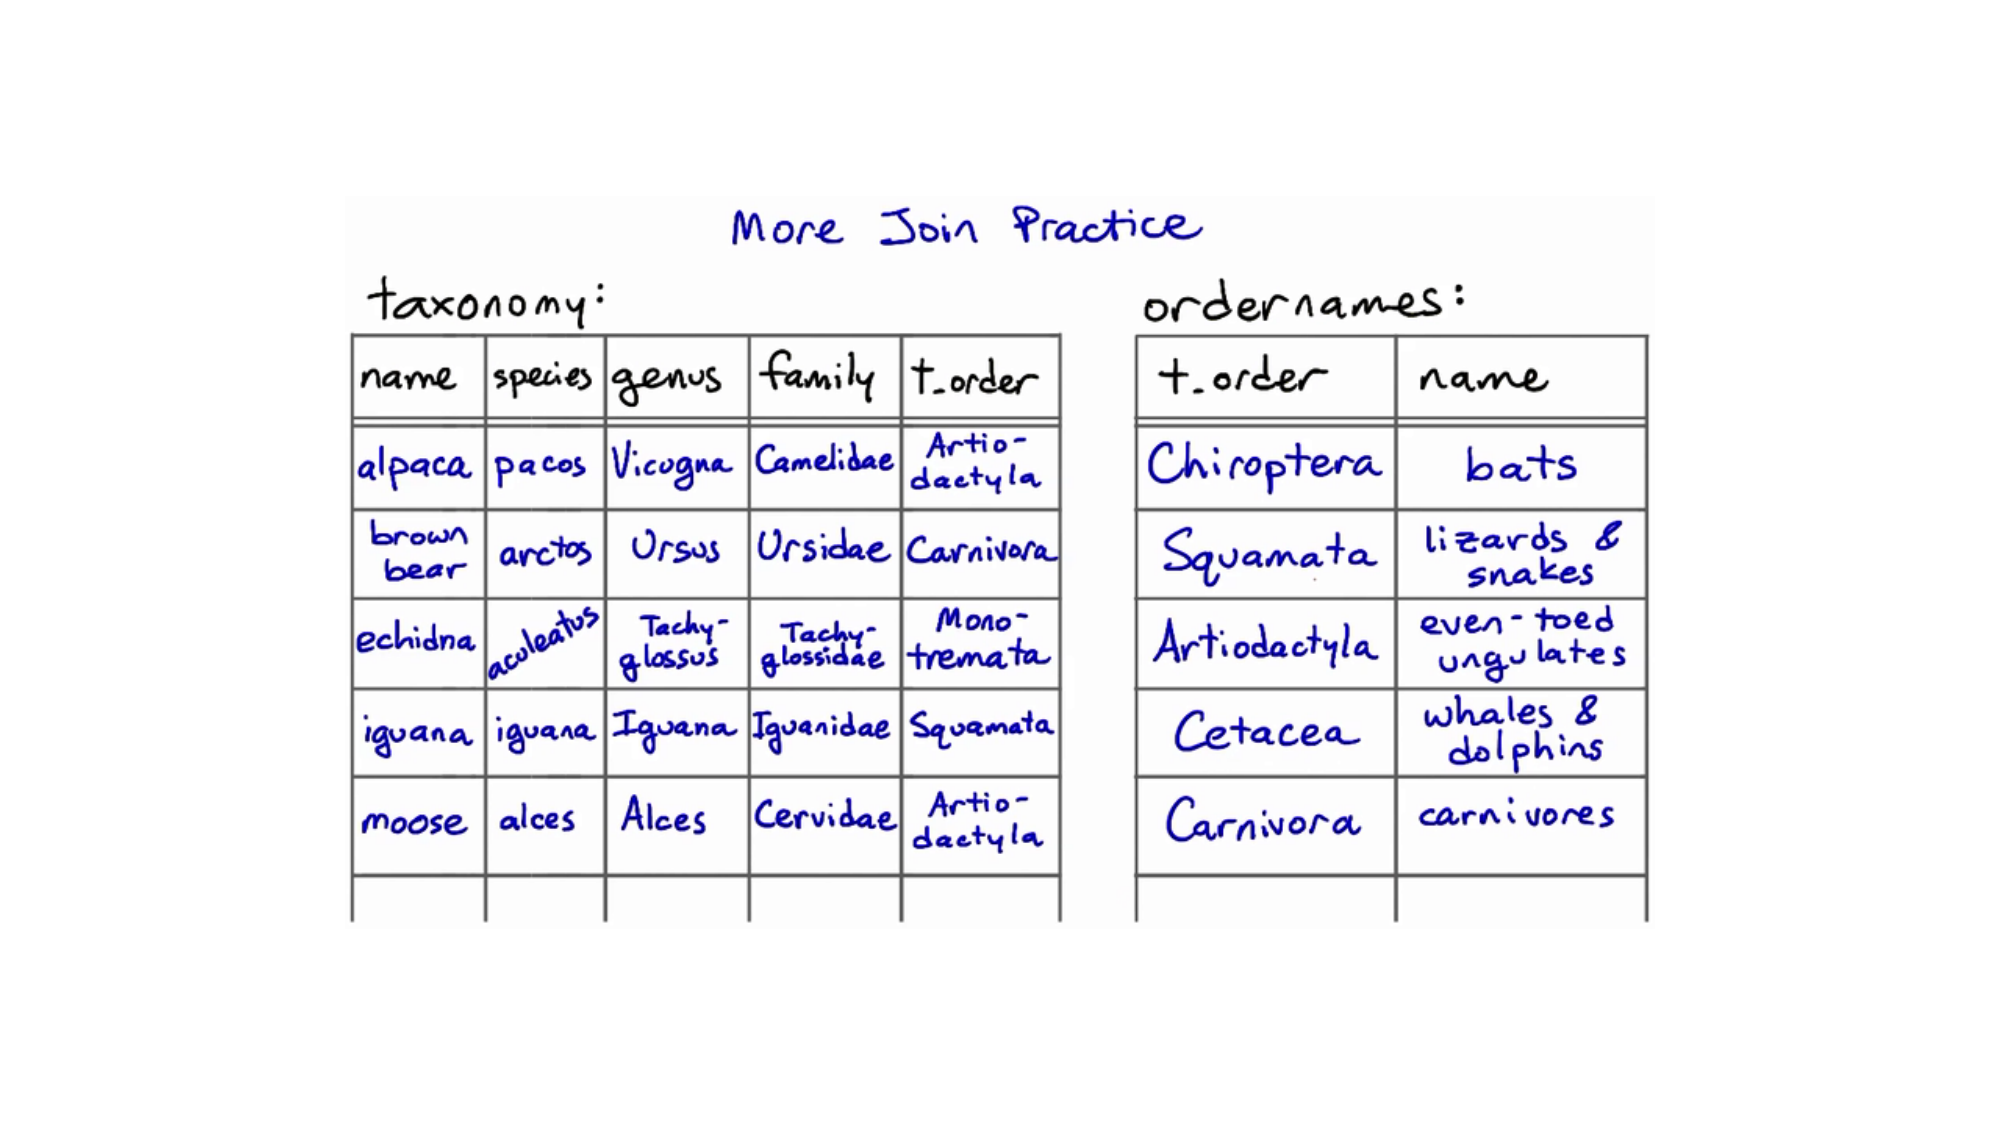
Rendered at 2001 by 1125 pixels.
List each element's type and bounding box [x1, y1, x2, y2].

picture [345, 196, 1655, 929]
